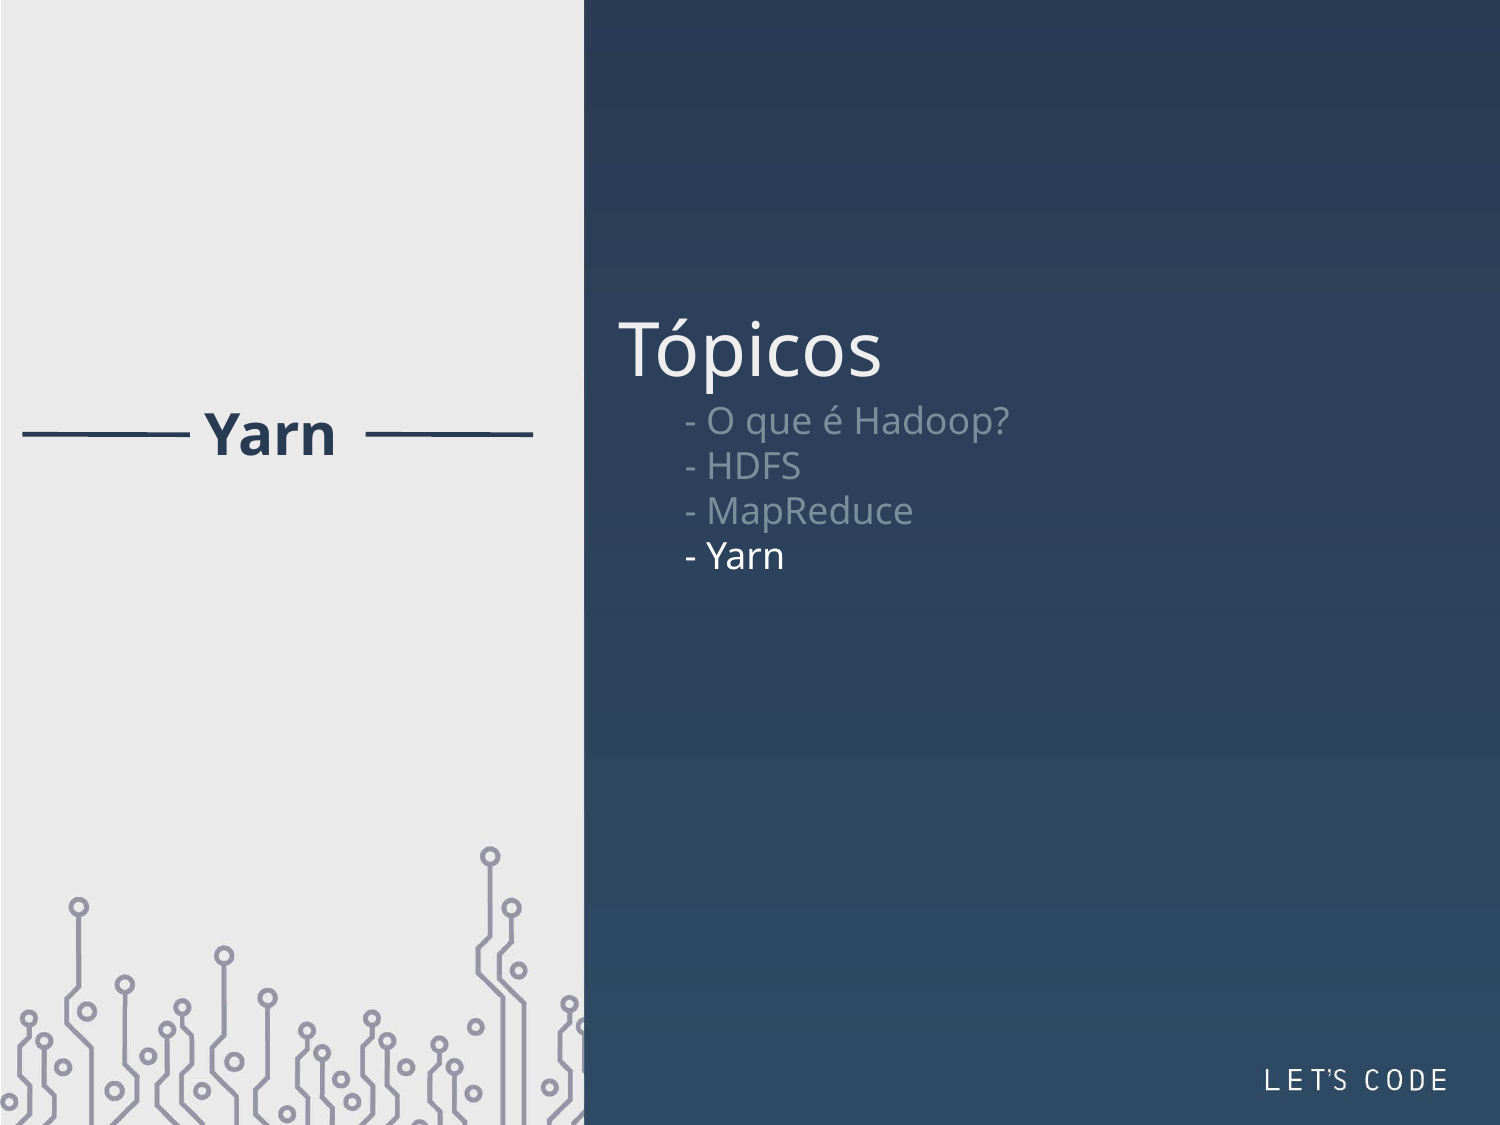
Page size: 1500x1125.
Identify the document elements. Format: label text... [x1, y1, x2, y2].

text_box Yarn [189, 381, 393, 488]
text_box - O que é Hadoop? - HDFS - MapReduce - Yarn [669, 381, 1393, 644]
text_box Tópicos [603, 286, 1155, 393]
picture [0, 0, 1500, 1125]
